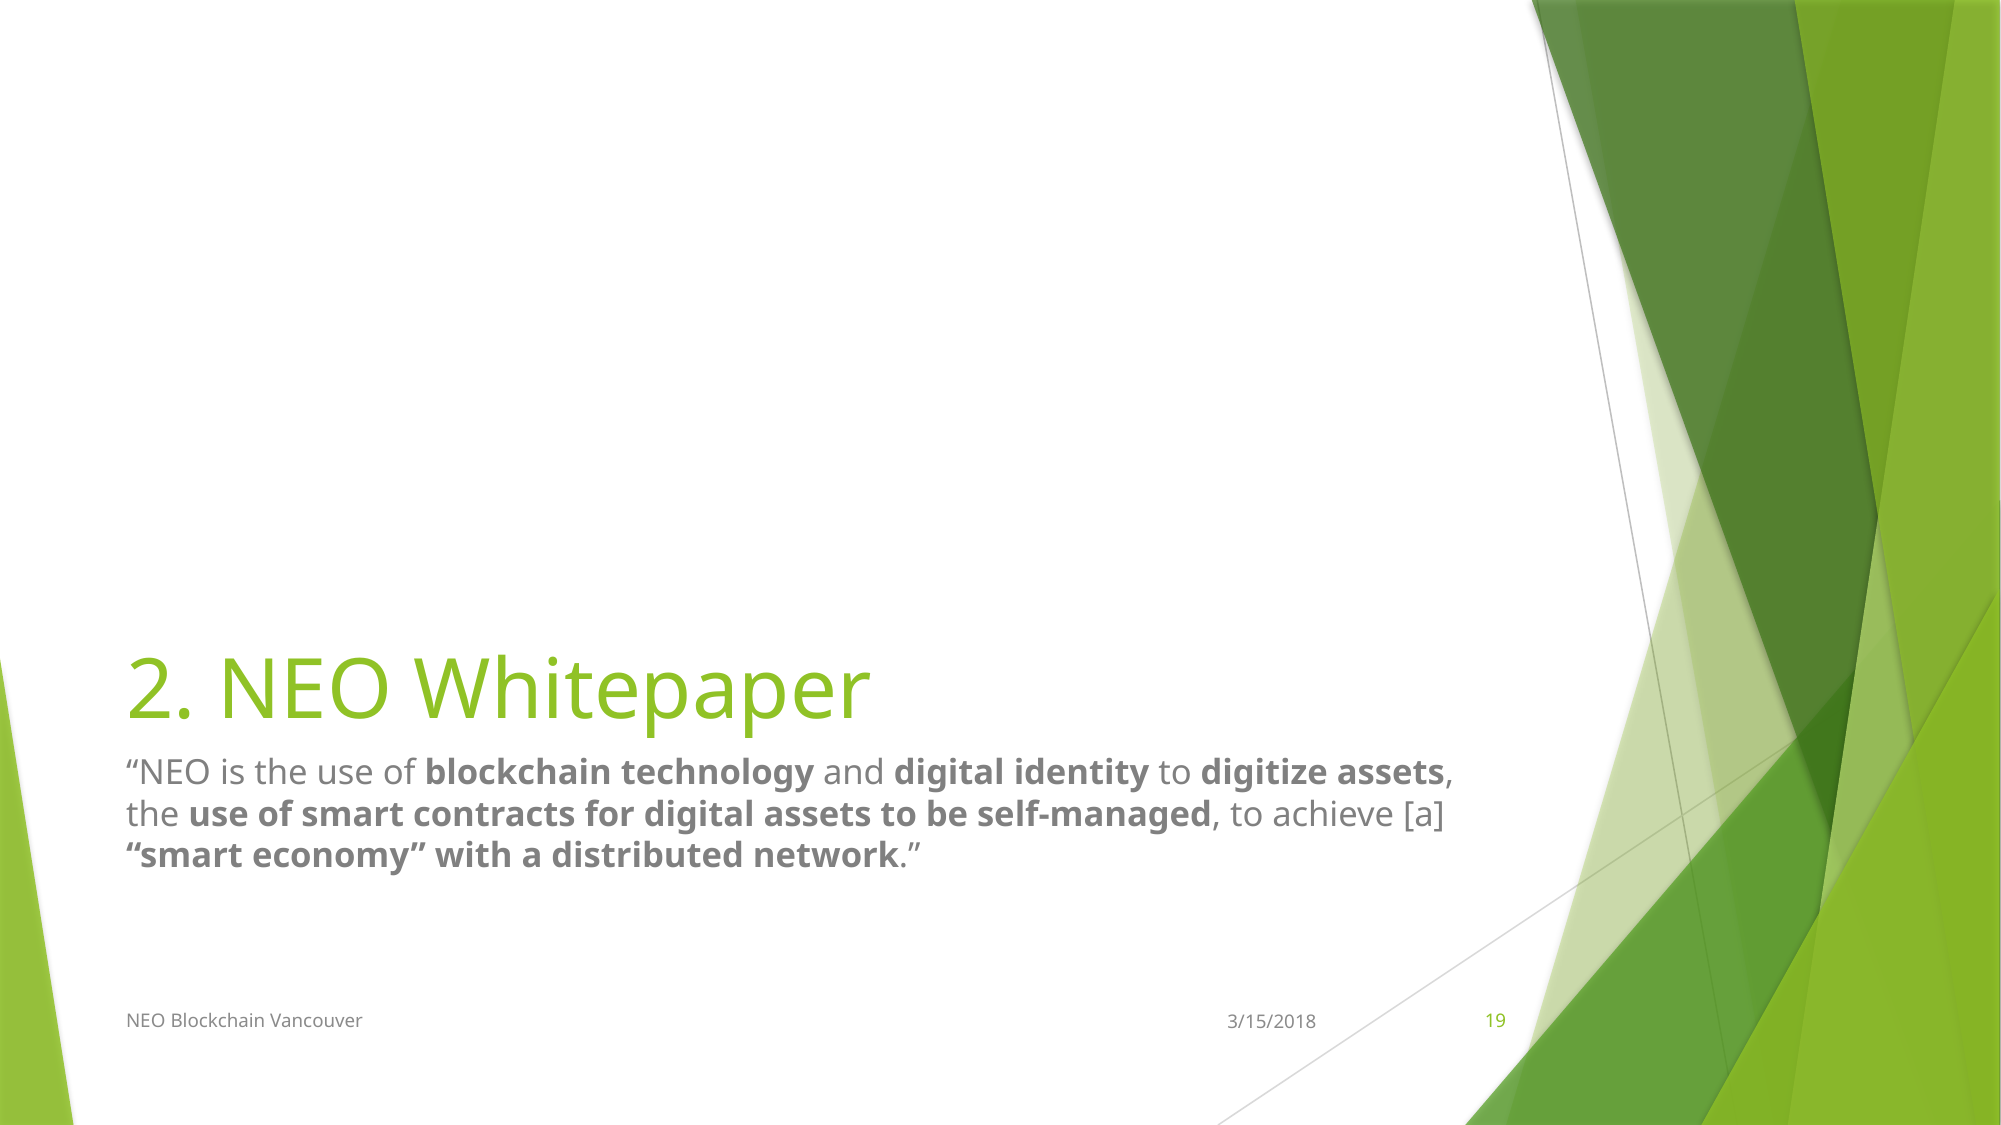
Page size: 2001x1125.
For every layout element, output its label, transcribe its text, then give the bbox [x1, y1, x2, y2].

list “NEO is the use of blockchain technology and digital identity to digitize assets, the use of smart contracts for digital assets to be self-managed, to achieve [a] “smart economy” with a distributed network.” [111, 742, 1522, 884]
title 2. NEO Whitepaper [111, 443, 1522, 742]
footer NEO Blockchain Vancouver [111, 991, 1145, 1051]
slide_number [1181, 991, 1332, 1051]
slide_number 19 [1409, 991, 1522, 1051]
